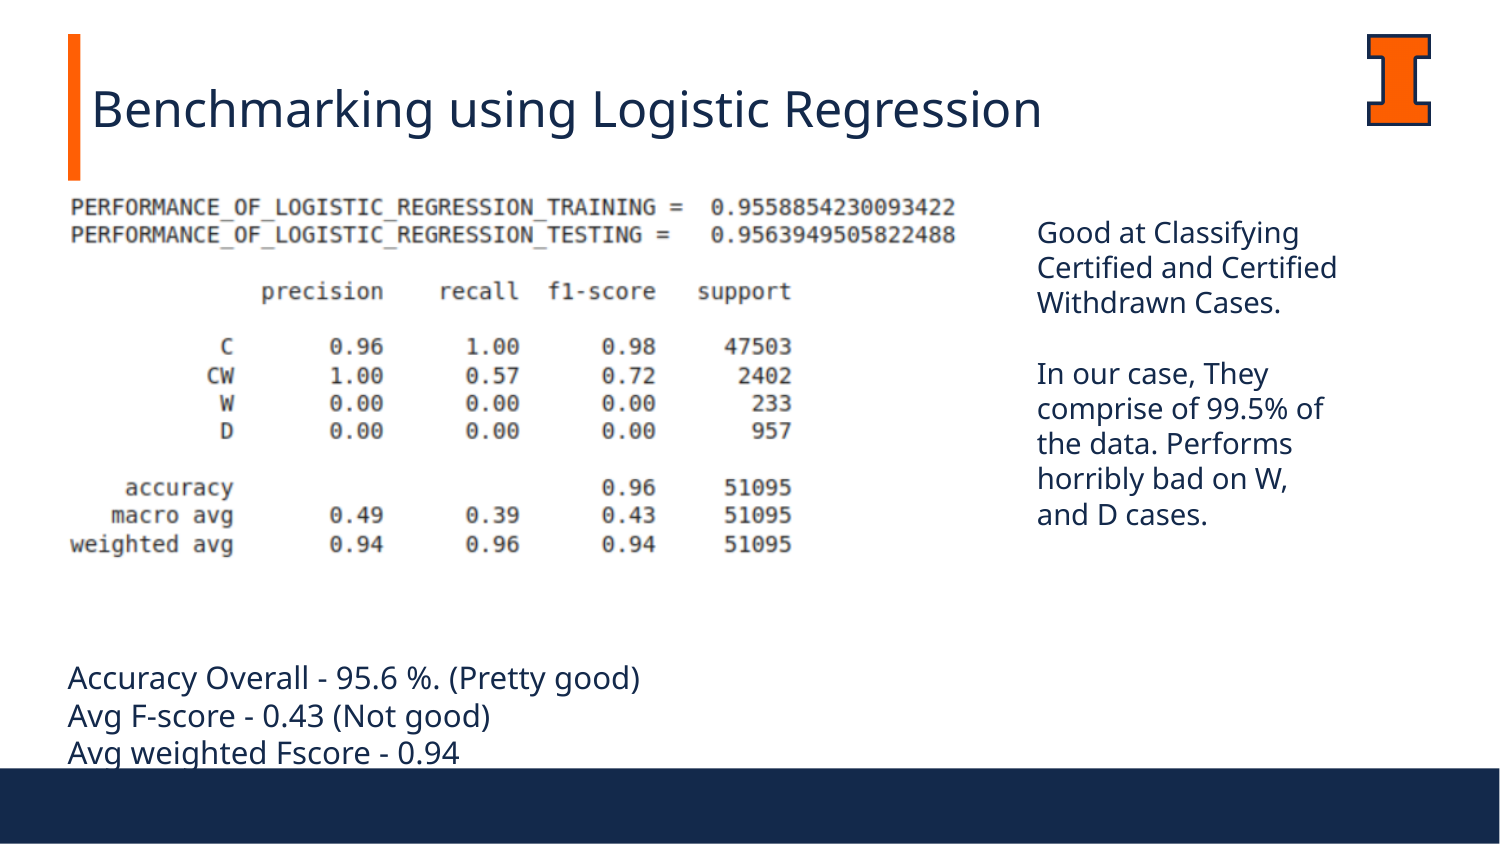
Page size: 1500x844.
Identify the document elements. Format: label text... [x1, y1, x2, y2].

picture [56, 185, 975, 609]
list Benchmarking using Logistic Regression [80, 34, 1357, 181]
picture [1367, 34, 1431, 126]
list Good at Classifying Certified and Certified Withdrawn Cases. In our case, They comprise of 99.5% of the data. Performs horribly bad on W, and D cases. [1025, 208, 1357, 586]
list Accuracy Overall - 95.6 %. (Pretty good) Avg F-score - 0.43 (Not good) Avg weighted Fscore - 0.94 [56, 653, 1430, 783]
